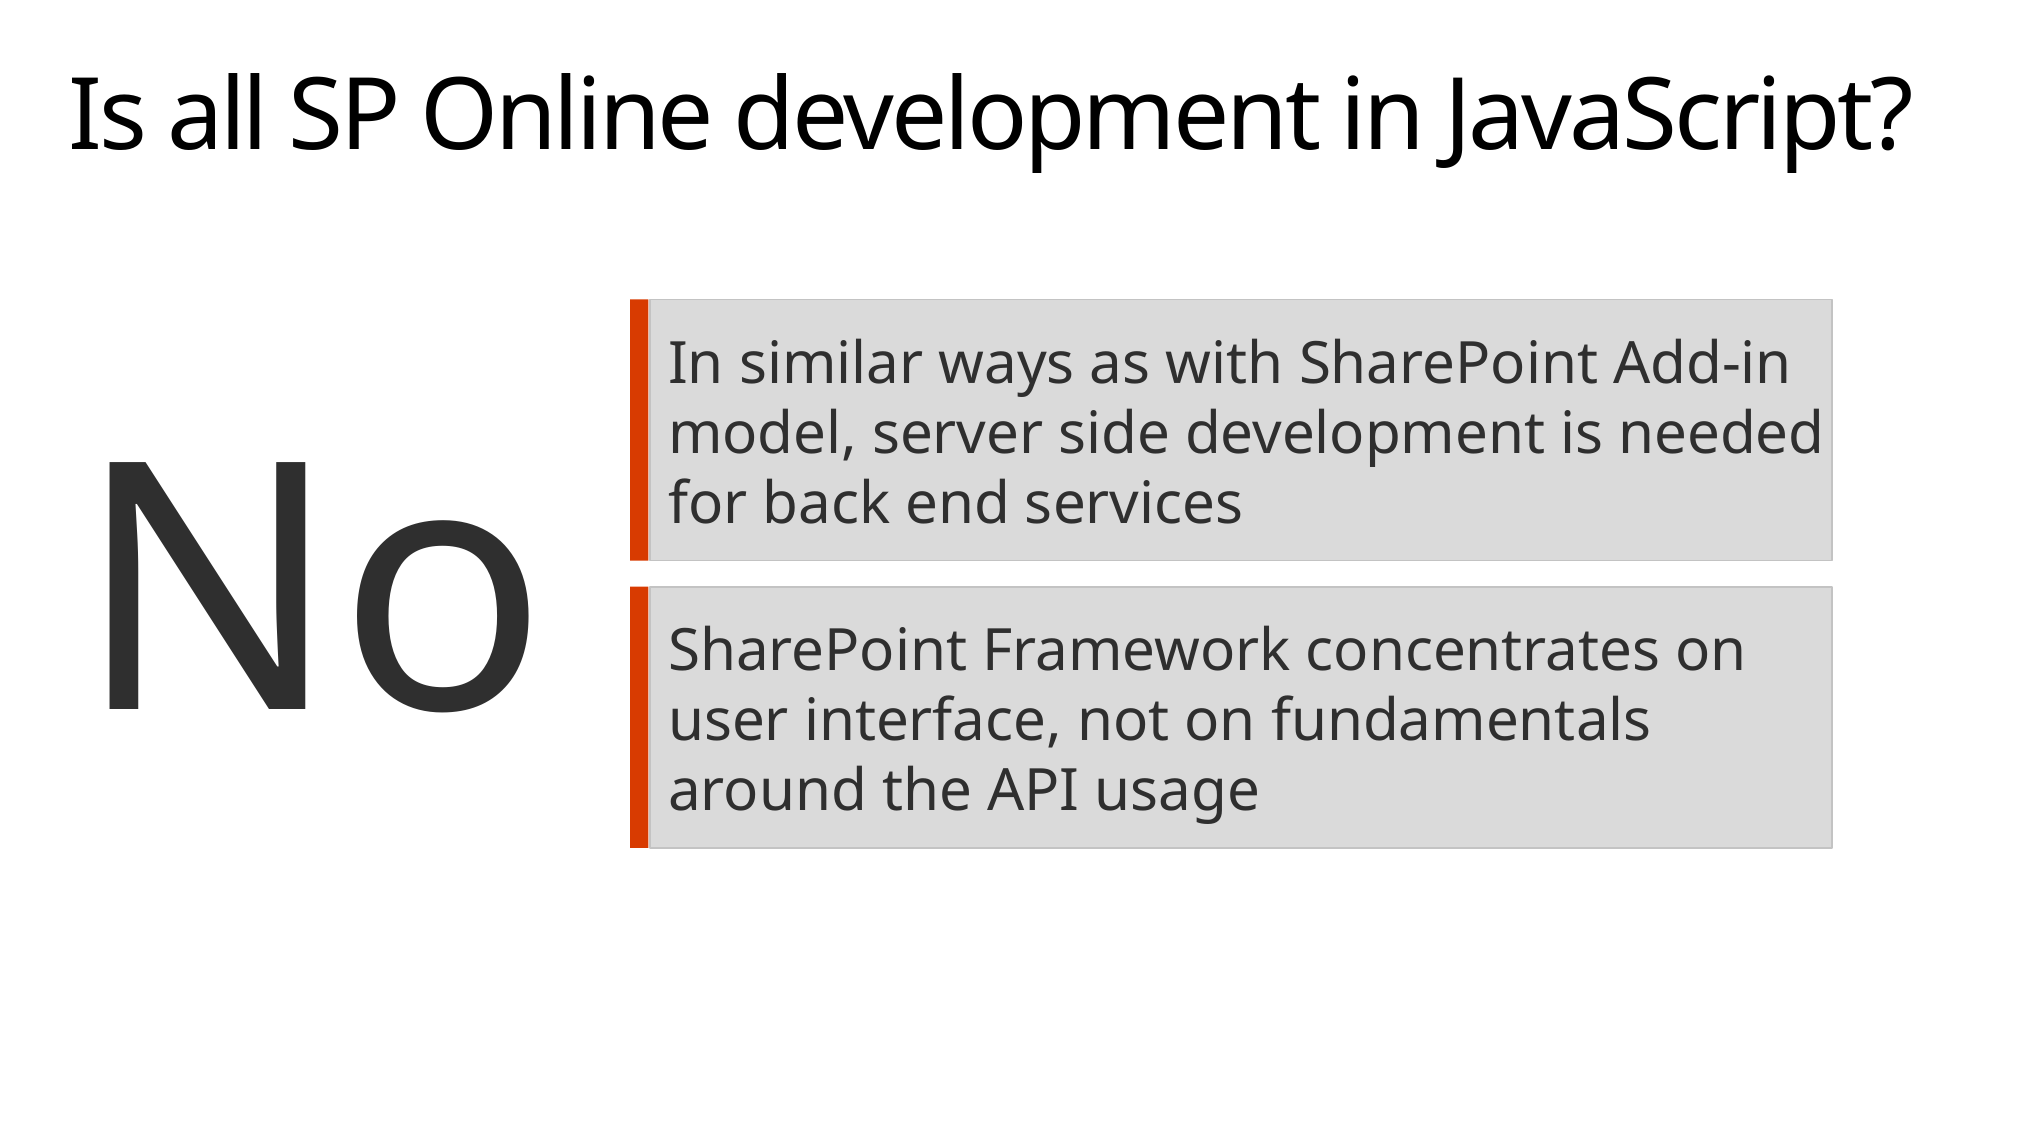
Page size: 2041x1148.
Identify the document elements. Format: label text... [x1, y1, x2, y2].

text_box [629, 299, 1833, 561]
title Is all SP Online development in JavaScript? [45, 48, 1996, 199]
text_box No [61, 356, 563, 787]
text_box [629, 586, 1833, 849]
